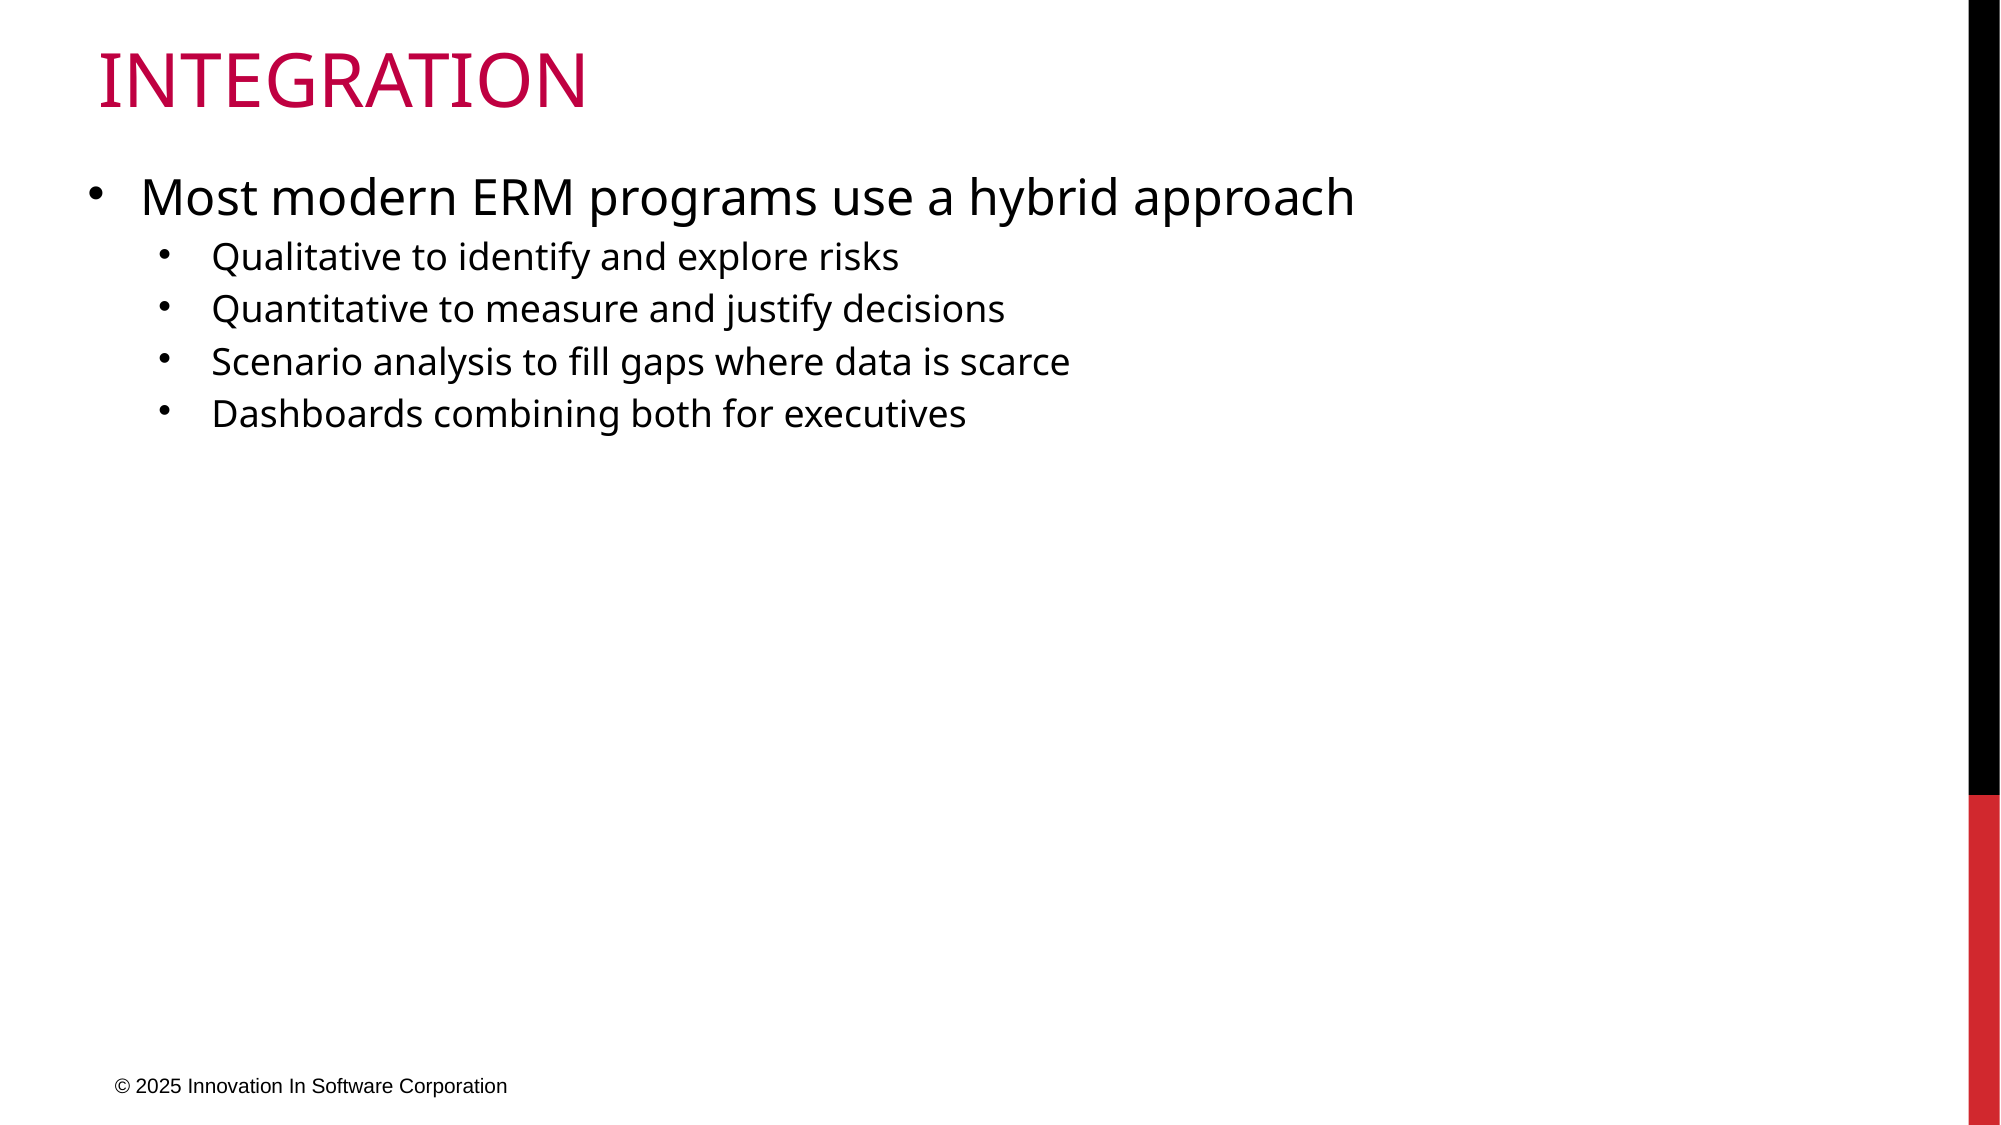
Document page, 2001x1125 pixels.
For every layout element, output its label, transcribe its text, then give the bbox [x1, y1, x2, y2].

list Most modern ERM programs use a hybrid approach Qualitative to identify and explore risks Quantitative to measure and justify decisions Scenario analysis to fill gaps where data is scarce Dashboards combining both for executives [69, 172, 1766, 990]
footer © 2025 Innovation In Software Corporation [99, 1065, 850, 1112]
title Integration [98, 0, 1770, 186]
